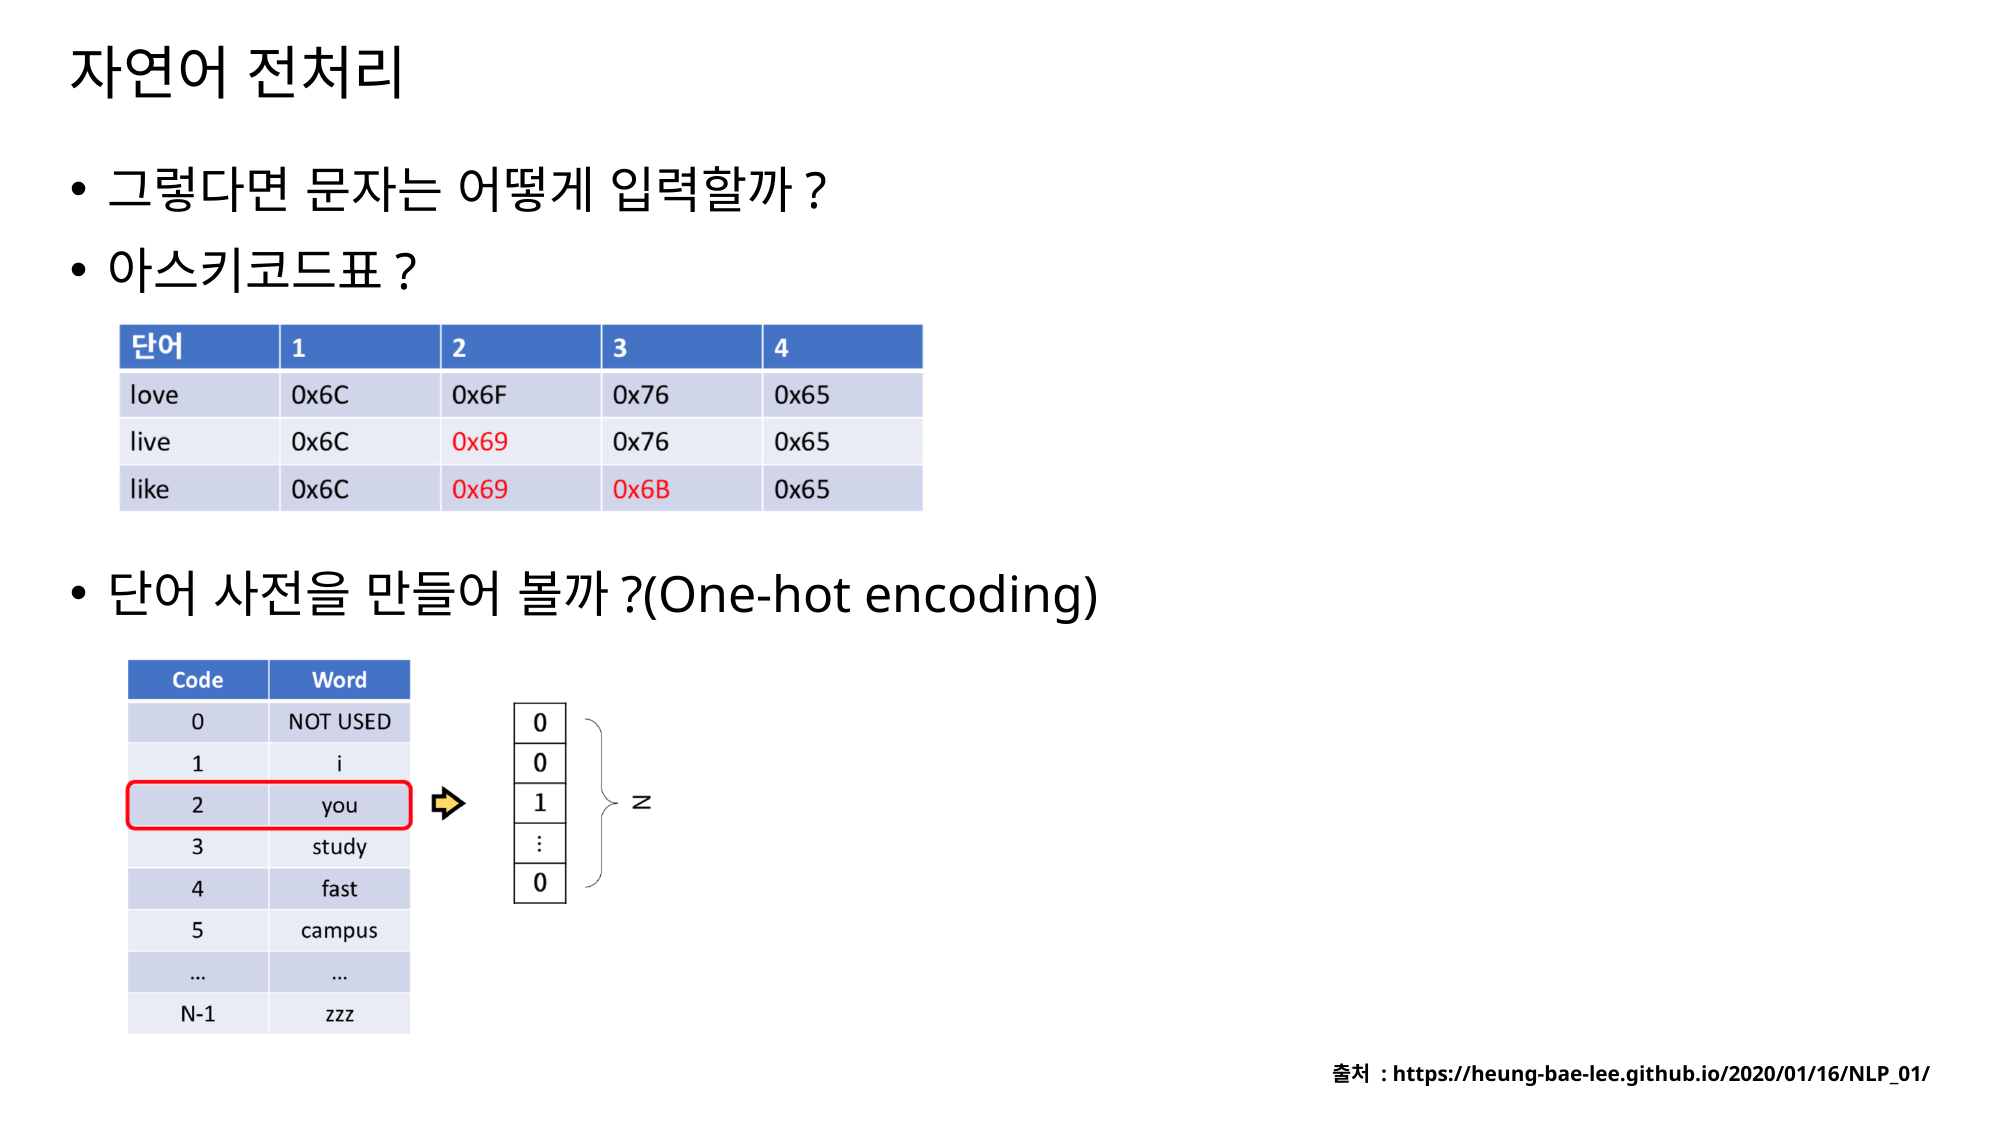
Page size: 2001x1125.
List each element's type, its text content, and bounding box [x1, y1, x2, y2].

list 그렇다면 문자는 어떻게 입력할까? 아스키코드표? 단어 사전을 만들어 볼까?(One-hot encoding) [54, 151, 1945, 1038]
picture [111, 323, 930, 520]
picture [111, 652, 665, 1046]
title 자연어 전처리 [54, 31, 1945, 120]
text_box 출처 : https://heung-bae-lee.github.io/2020/01/16/NLP_01/ [54, 1053, 1945, 1094]
